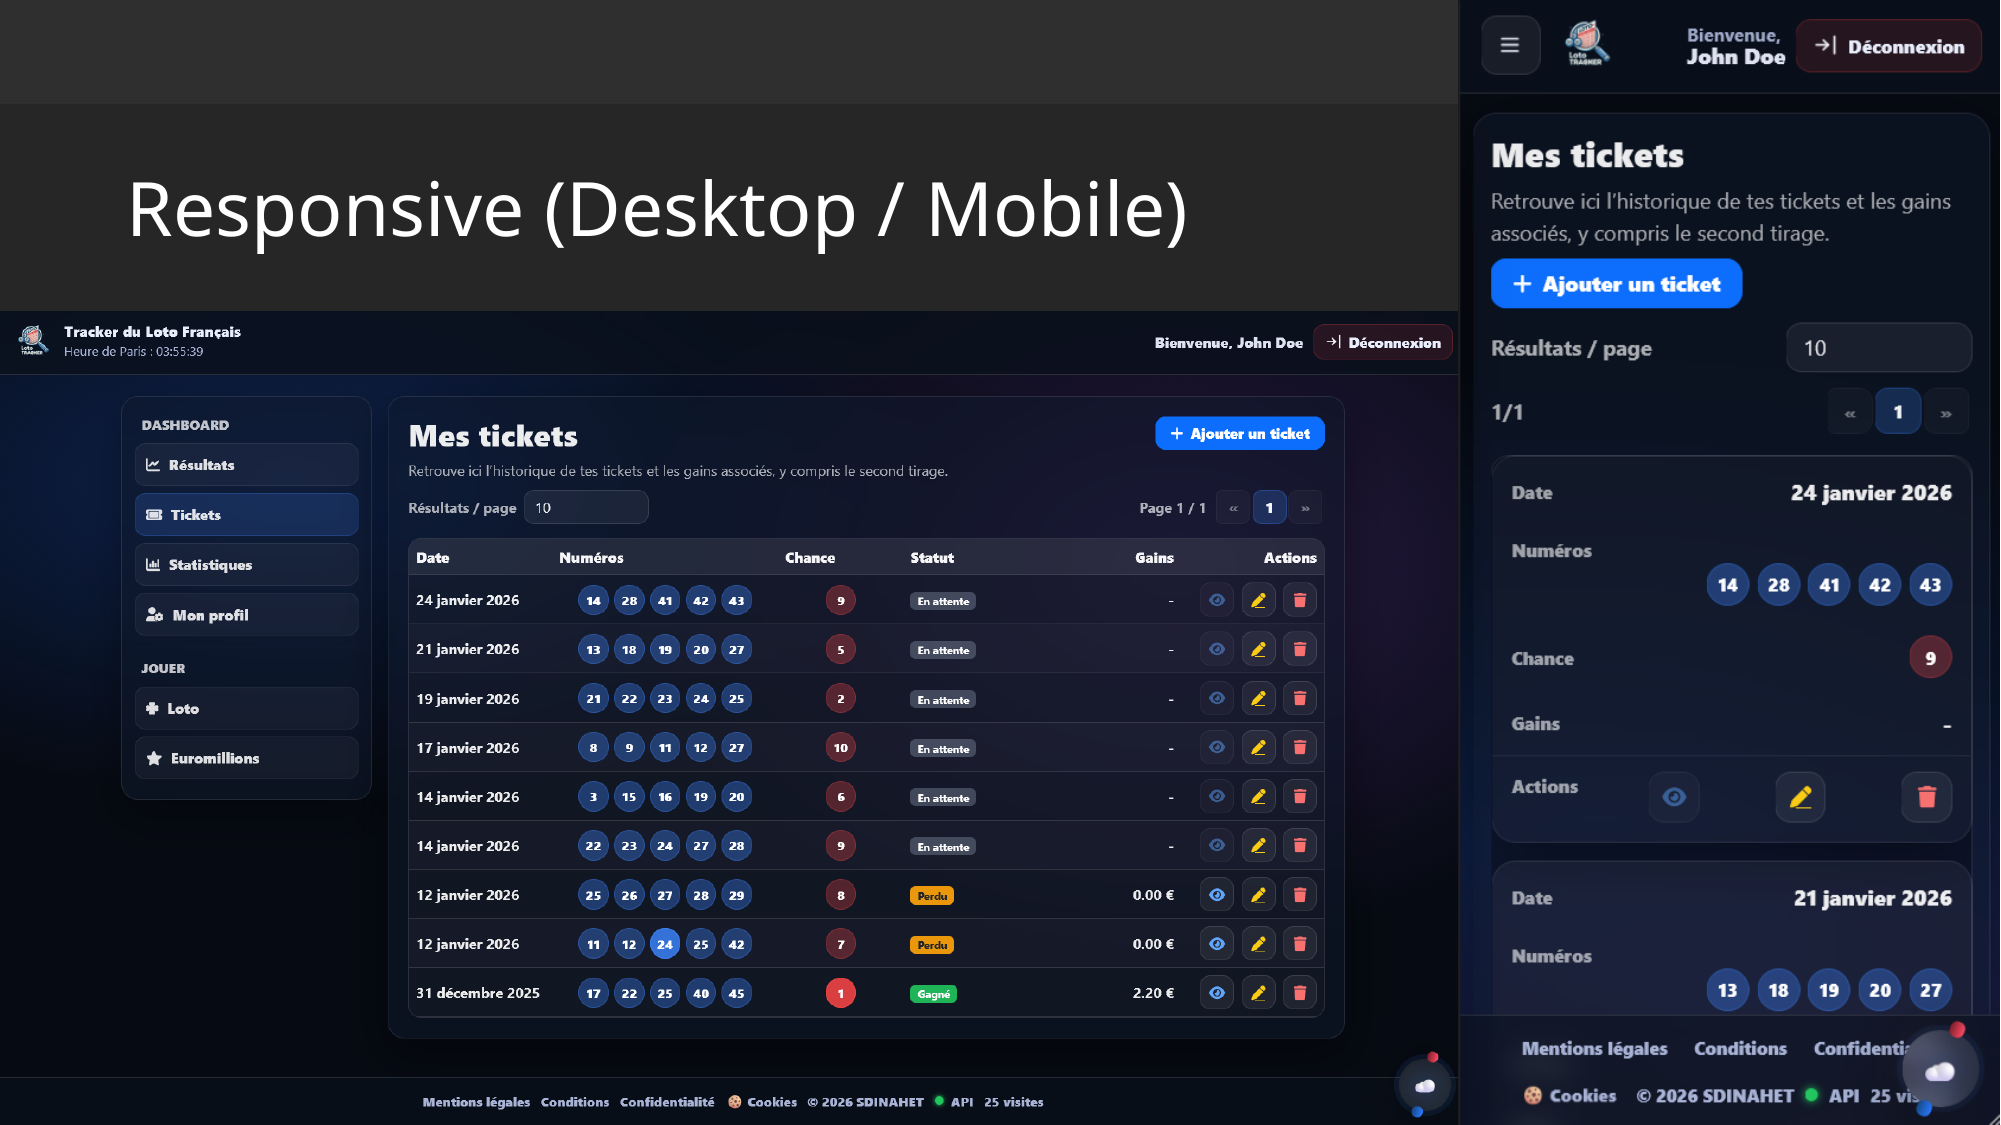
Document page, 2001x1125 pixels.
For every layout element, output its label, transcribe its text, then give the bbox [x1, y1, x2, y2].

title Responsive (Desktop / Mobile) [111, 123, 1458, 301]
picture [0, 0, 2000, 1125]
